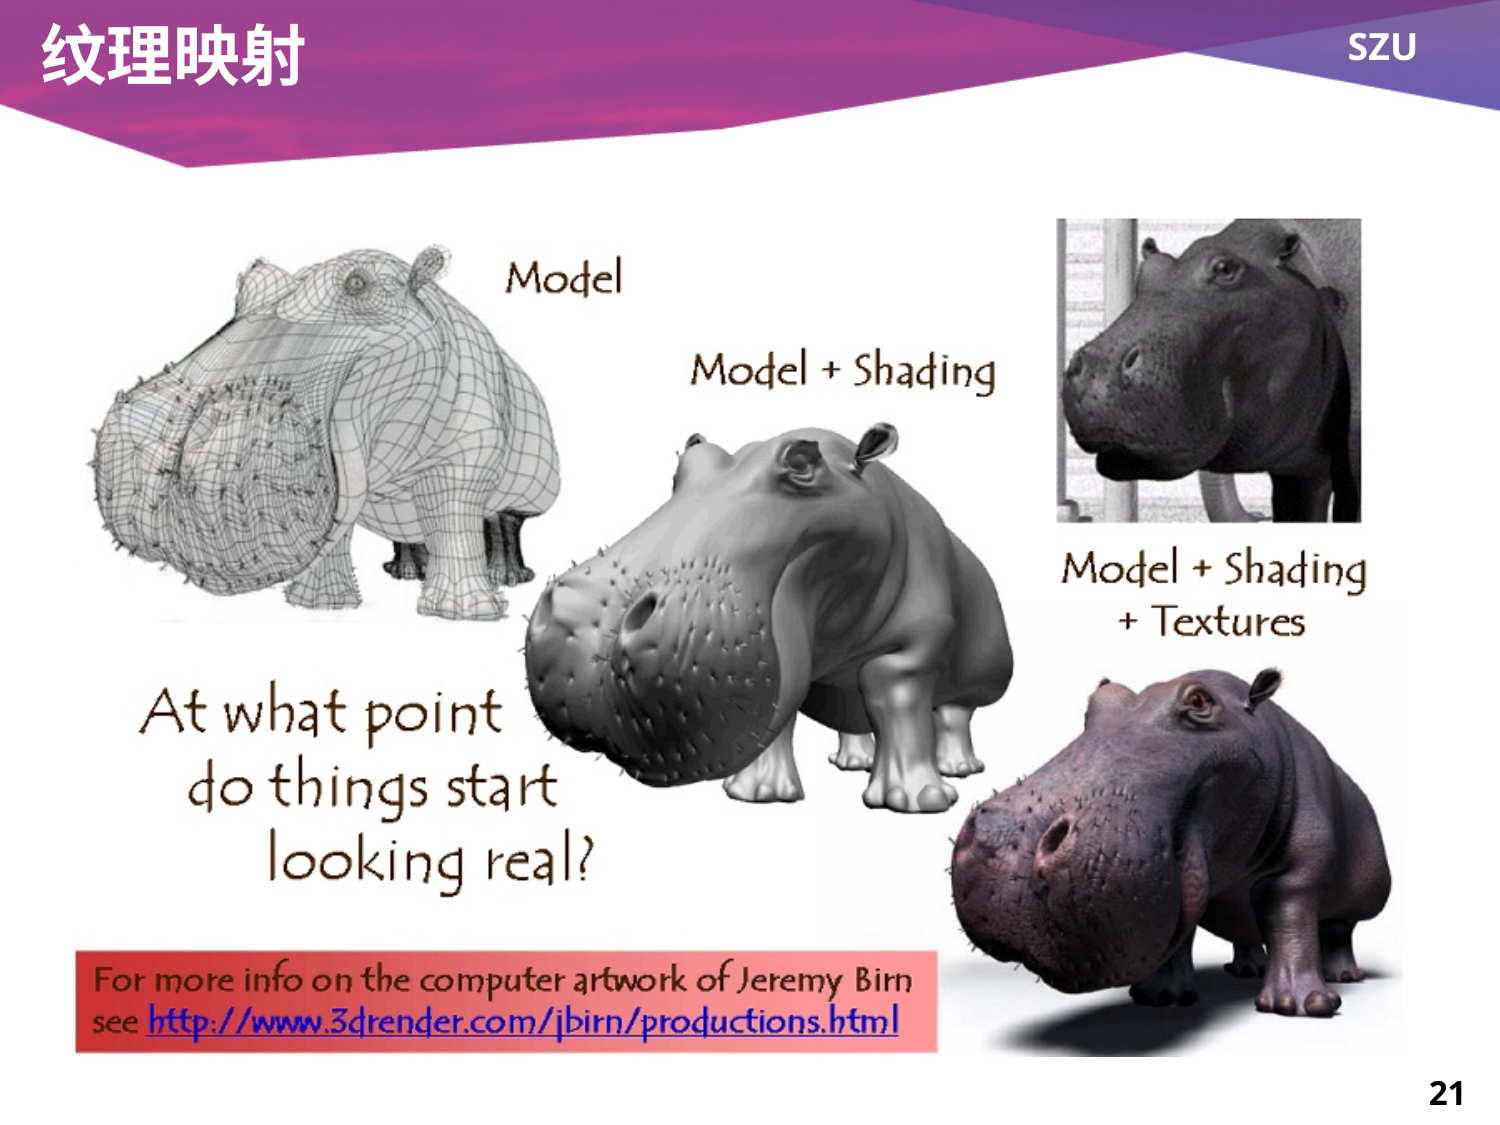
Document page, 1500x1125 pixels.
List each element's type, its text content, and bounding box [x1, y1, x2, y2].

picture [0, 0, 1500, 1125]
title 纹理映射 [25, 15, 1320, 104]
slide_number 21 [1384, 1065, 1500, 1125]
